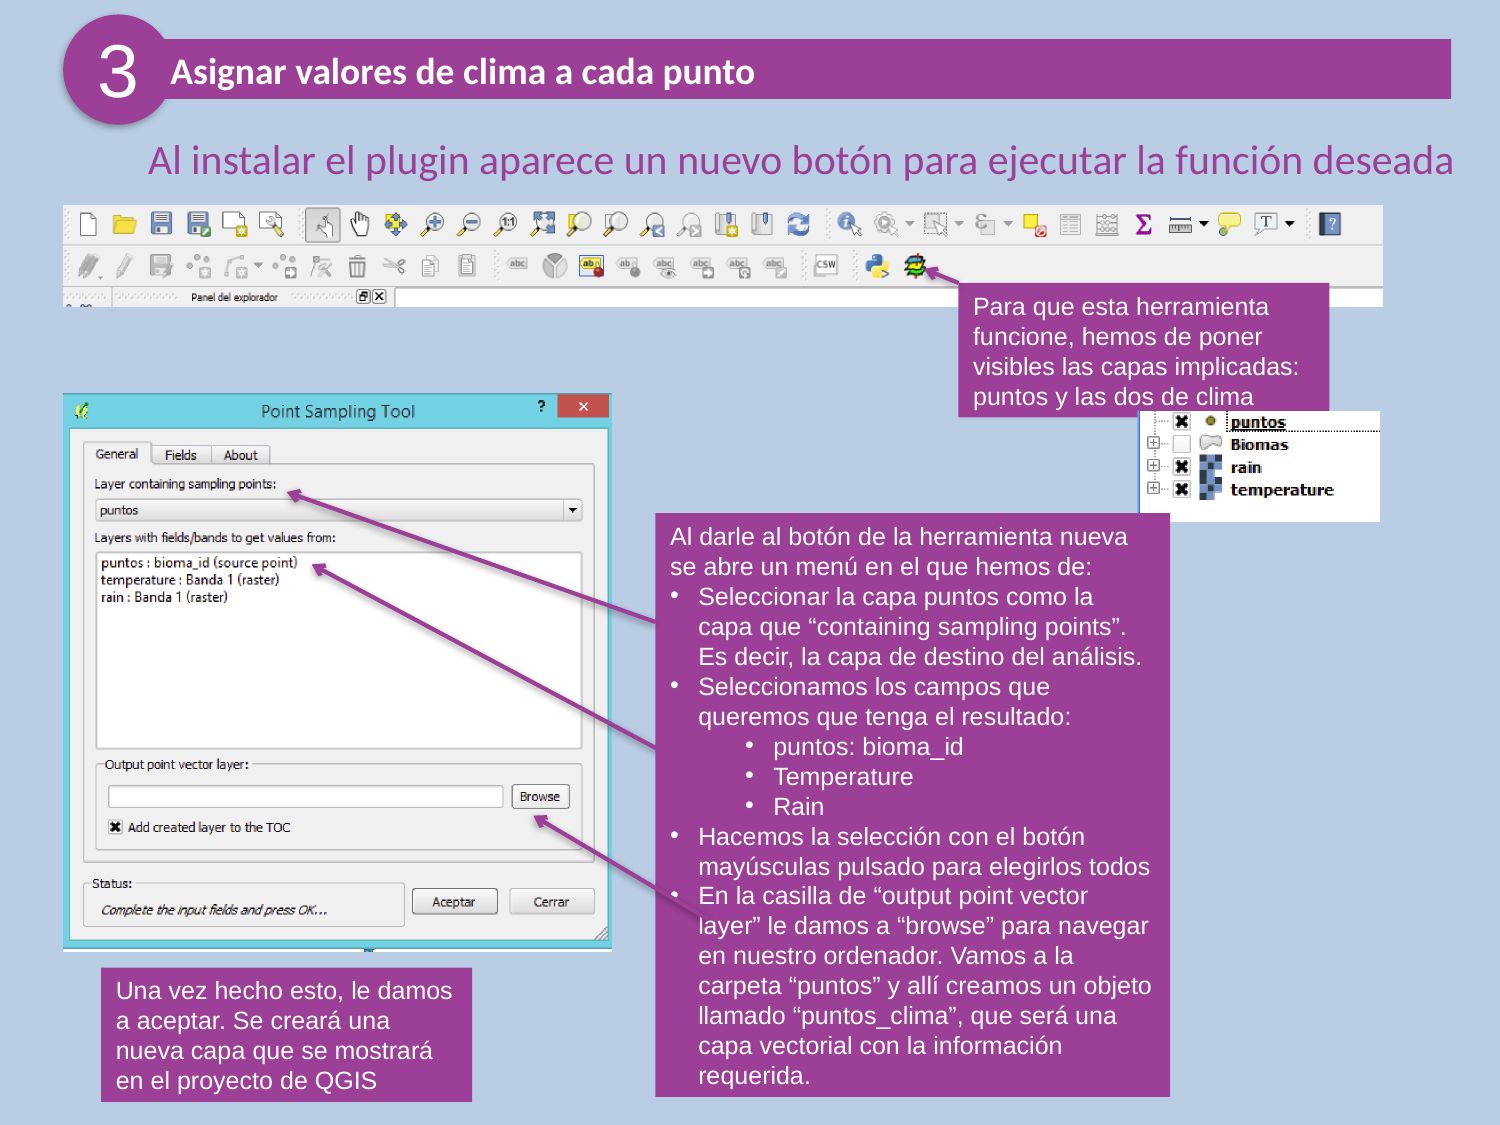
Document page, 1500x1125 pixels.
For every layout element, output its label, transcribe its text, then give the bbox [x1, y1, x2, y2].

picture [62, 393, 612, 952]
text_box Una vez hecho esto, le damos a aceptar. Se creará una nueva capa que se mostrará en el proyecto de QGIS [101, 967, 281, 1102]
text_box Al instalar el plugin aparece un nuevo botón para ejecutar la función deseada [133, 126, 1478, 191]
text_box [923, 268, 1397, 542]
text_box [286, 491, 1171, 1105]
text_box Asignar valores de clima a cada punto [178, 39, 1452, 99]
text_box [62, 14, 174, 125]
picture [62, 205, 1384, 307]
